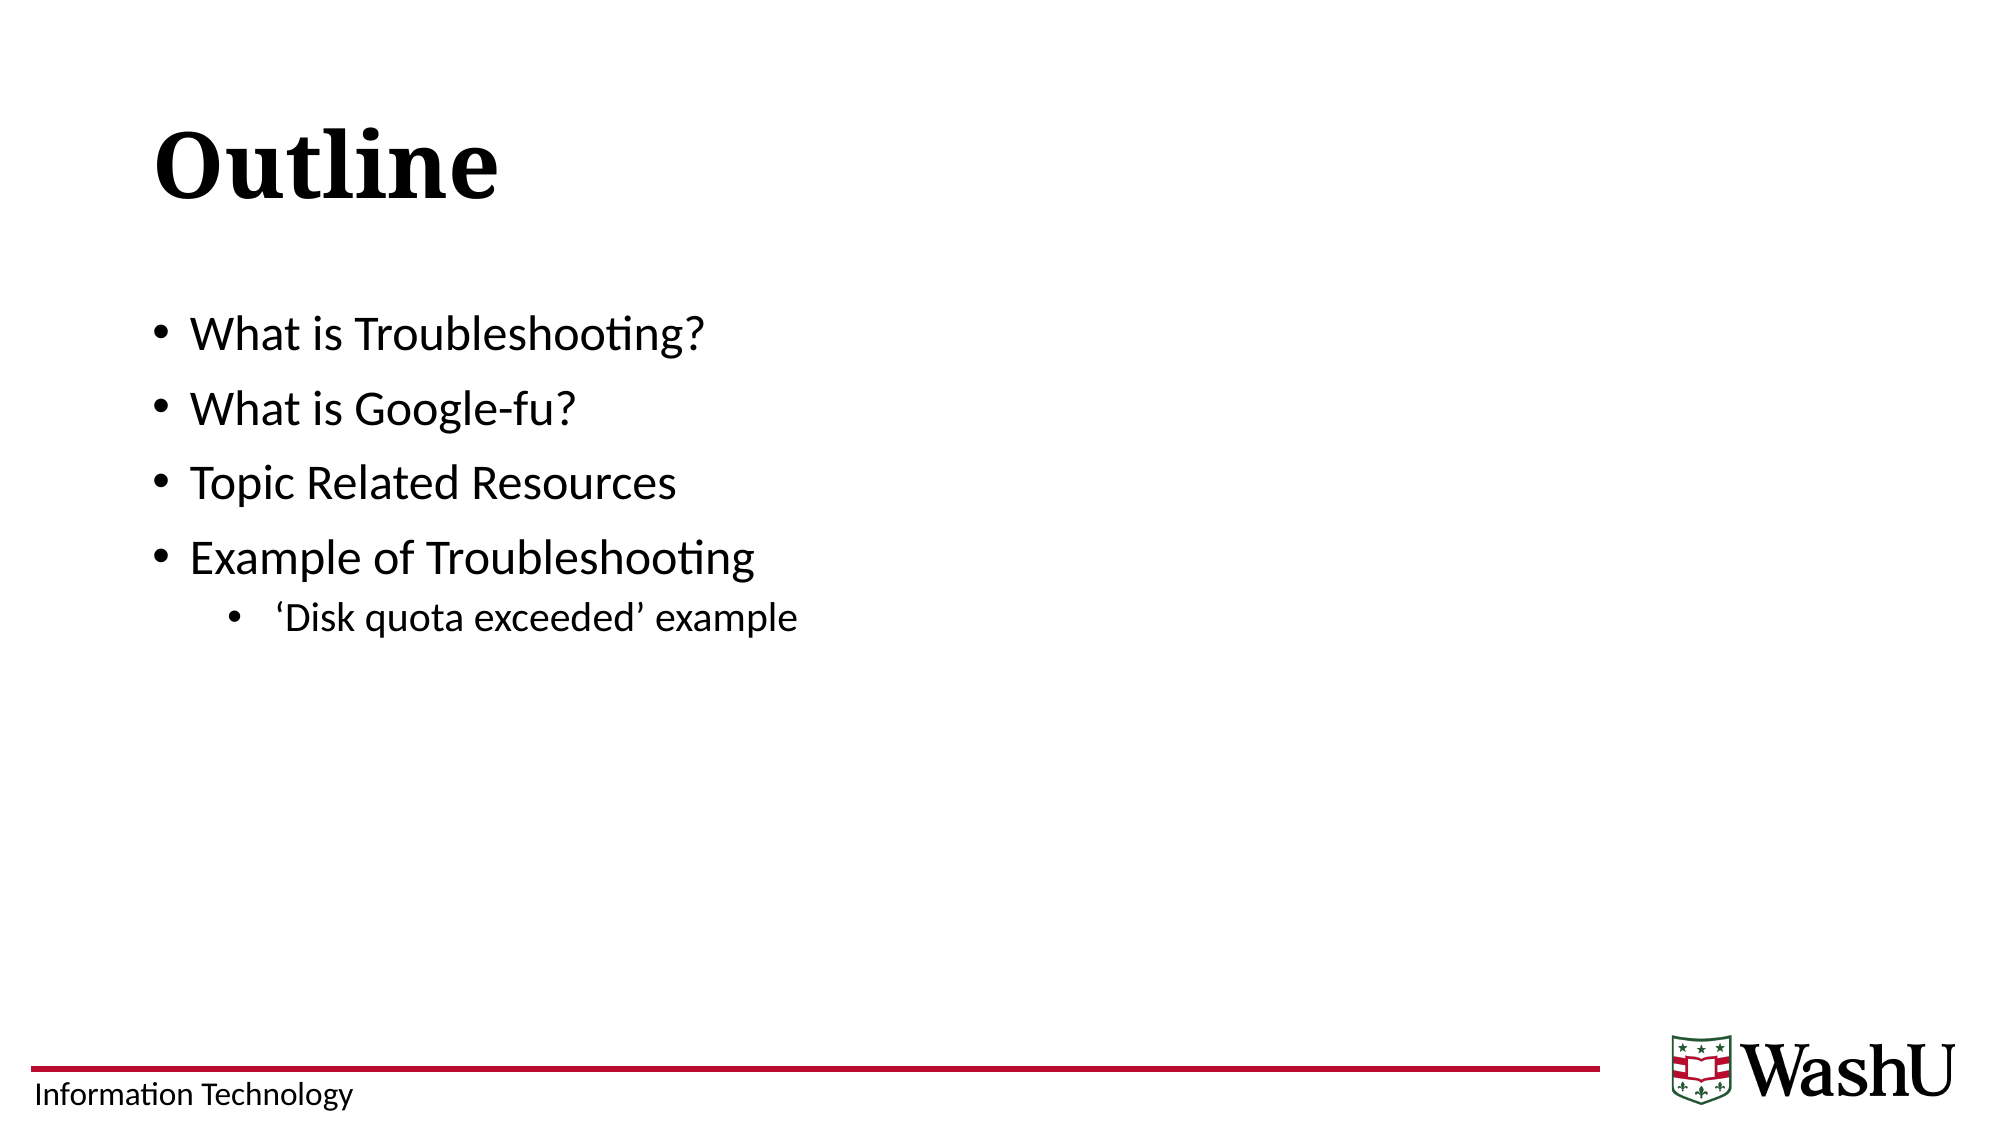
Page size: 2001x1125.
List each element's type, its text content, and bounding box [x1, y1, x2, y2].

title Outline [137, 59, 1863, 278]
list What is Troubleshooting? What is Google-fu? Topic Related Resources Example of Troubleshooting ‘Disk quota exceeded’ example [137, 299, 1863, 1014]
